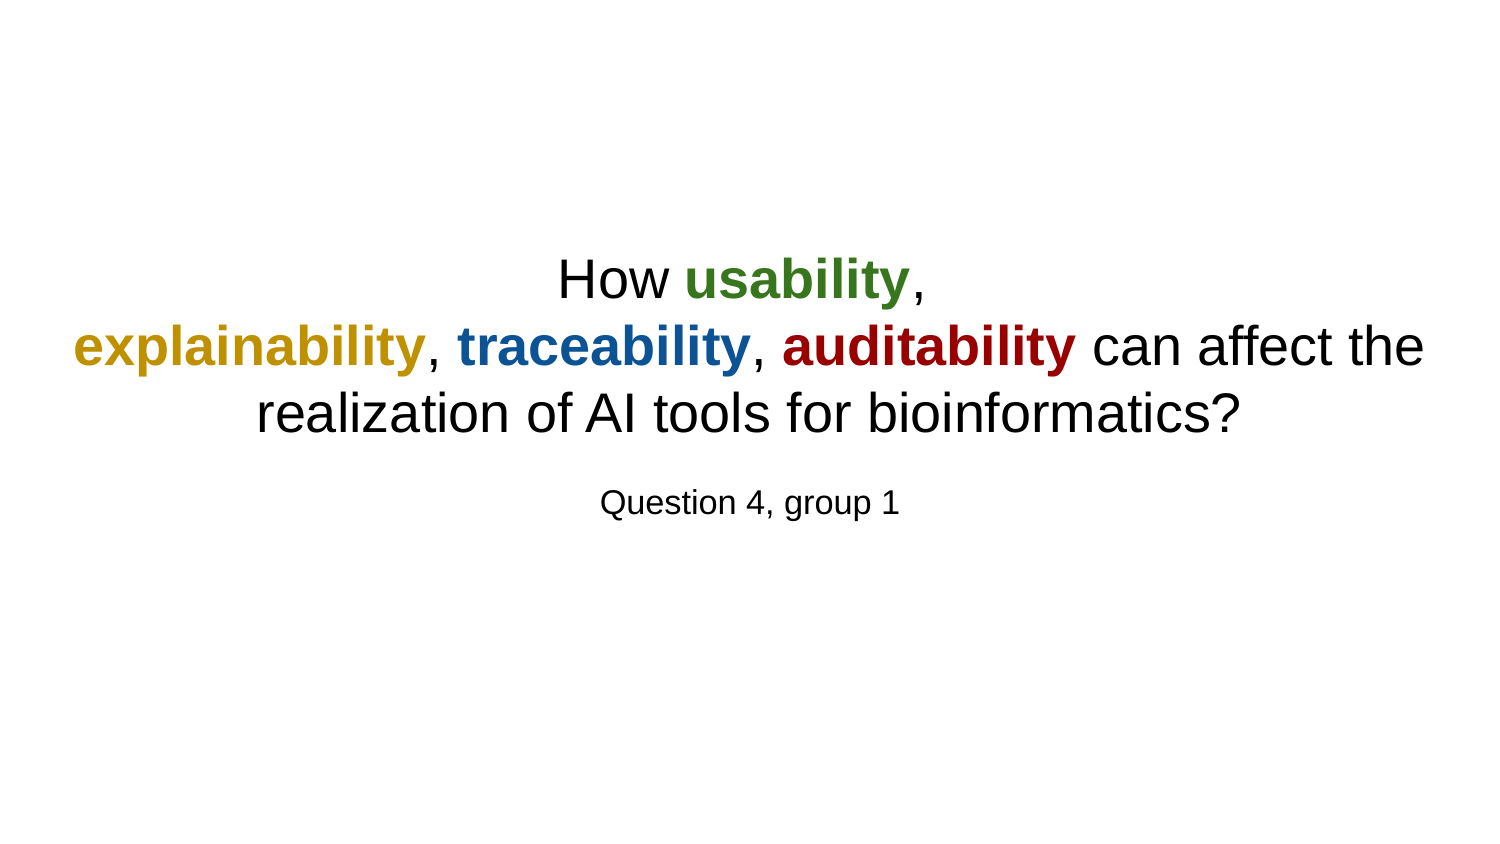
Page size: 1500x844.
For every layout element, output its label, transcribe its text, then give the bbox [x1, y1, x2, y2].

subtitle Question 4, group 1 [51, 464, 1449, 595]
title How usability, explainability, traceability, auditability can affect the realization of AI tools for bioinformatics? [51, 122, 1449, 459]
